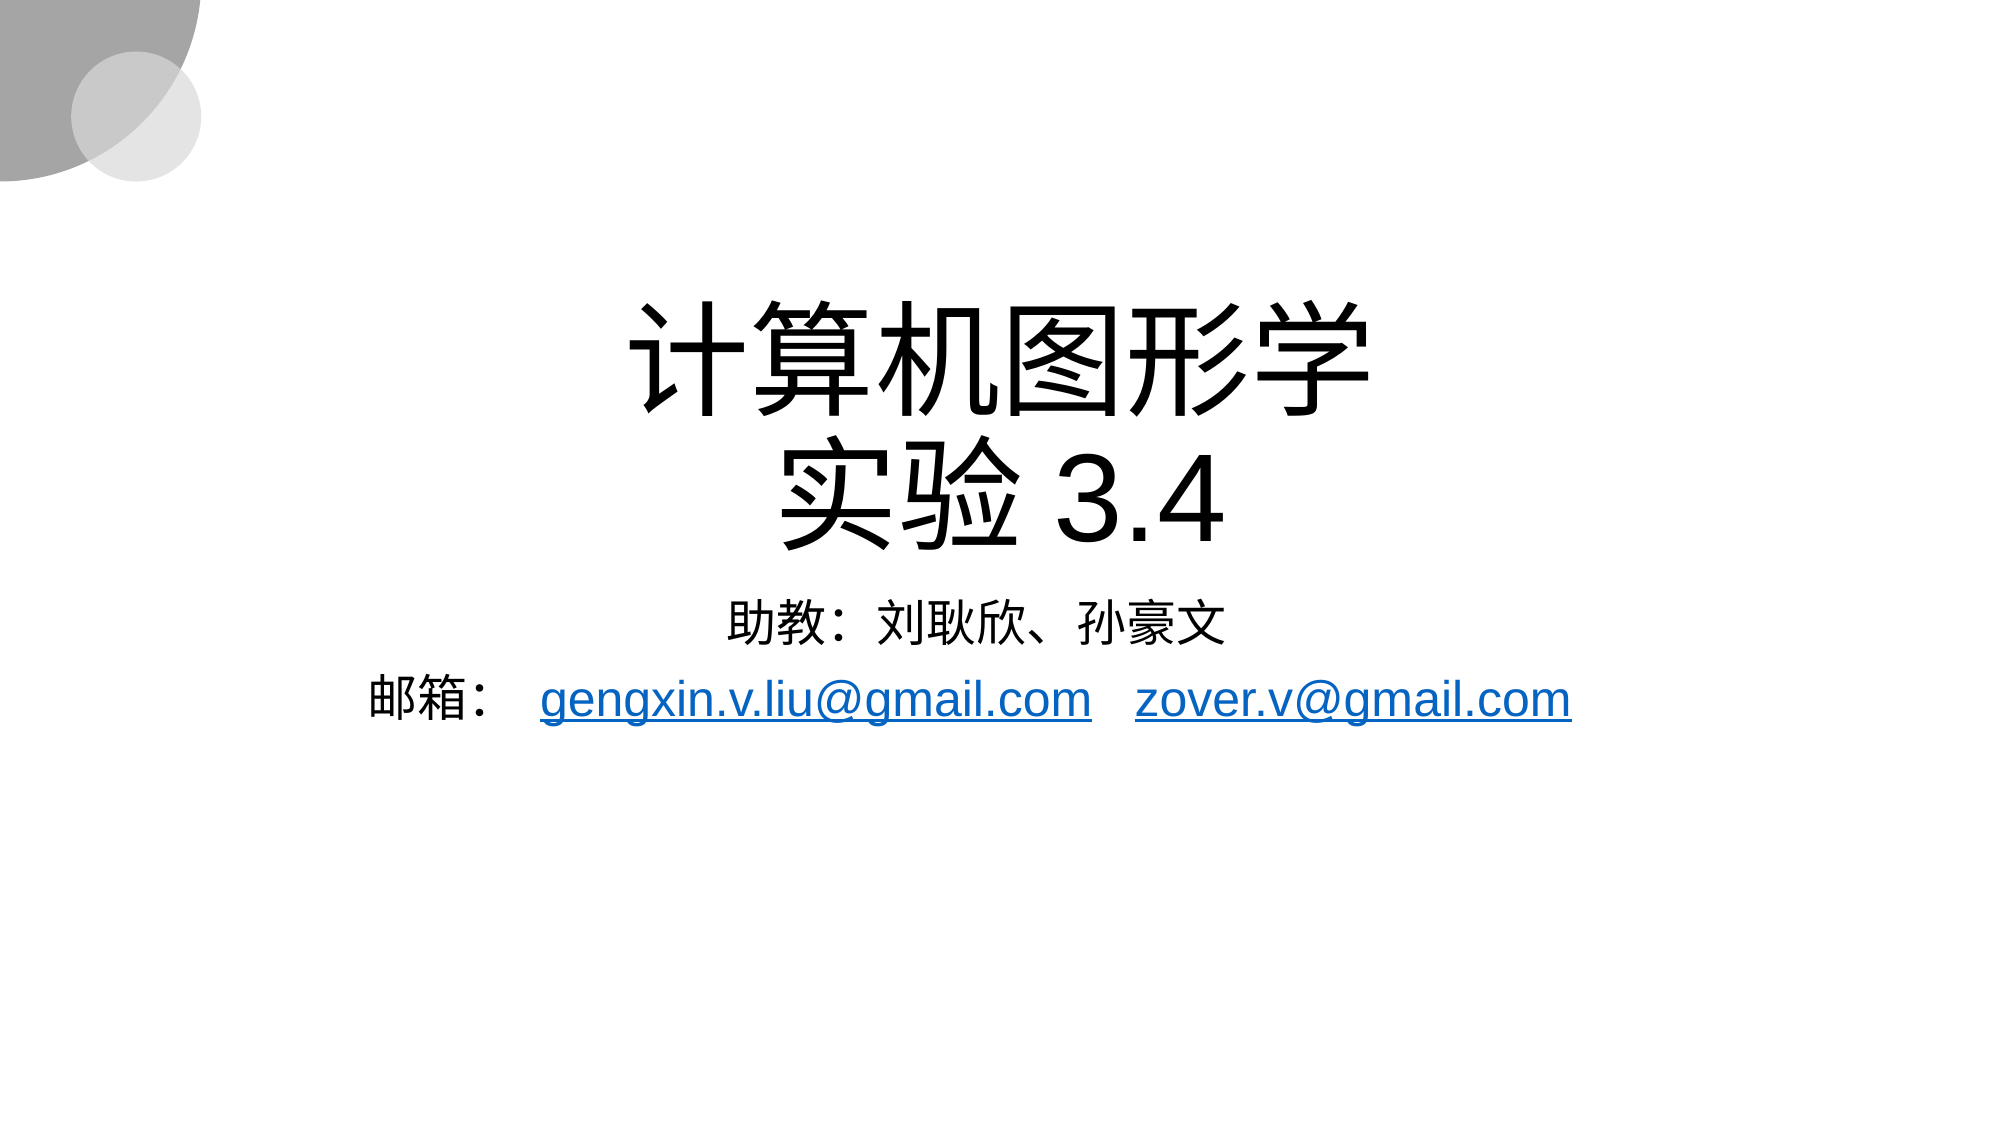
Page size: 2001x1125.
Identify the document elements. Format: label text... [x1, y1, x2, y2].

title 计算机图形学 实验3.4 [249, 184, 1750, 576]
text_box 助教：刘耿欣、孙豪文 邮箱： gengxin.v.liu@gmail.com zover.v@gmail.com [226, 590, 1727, 863]
